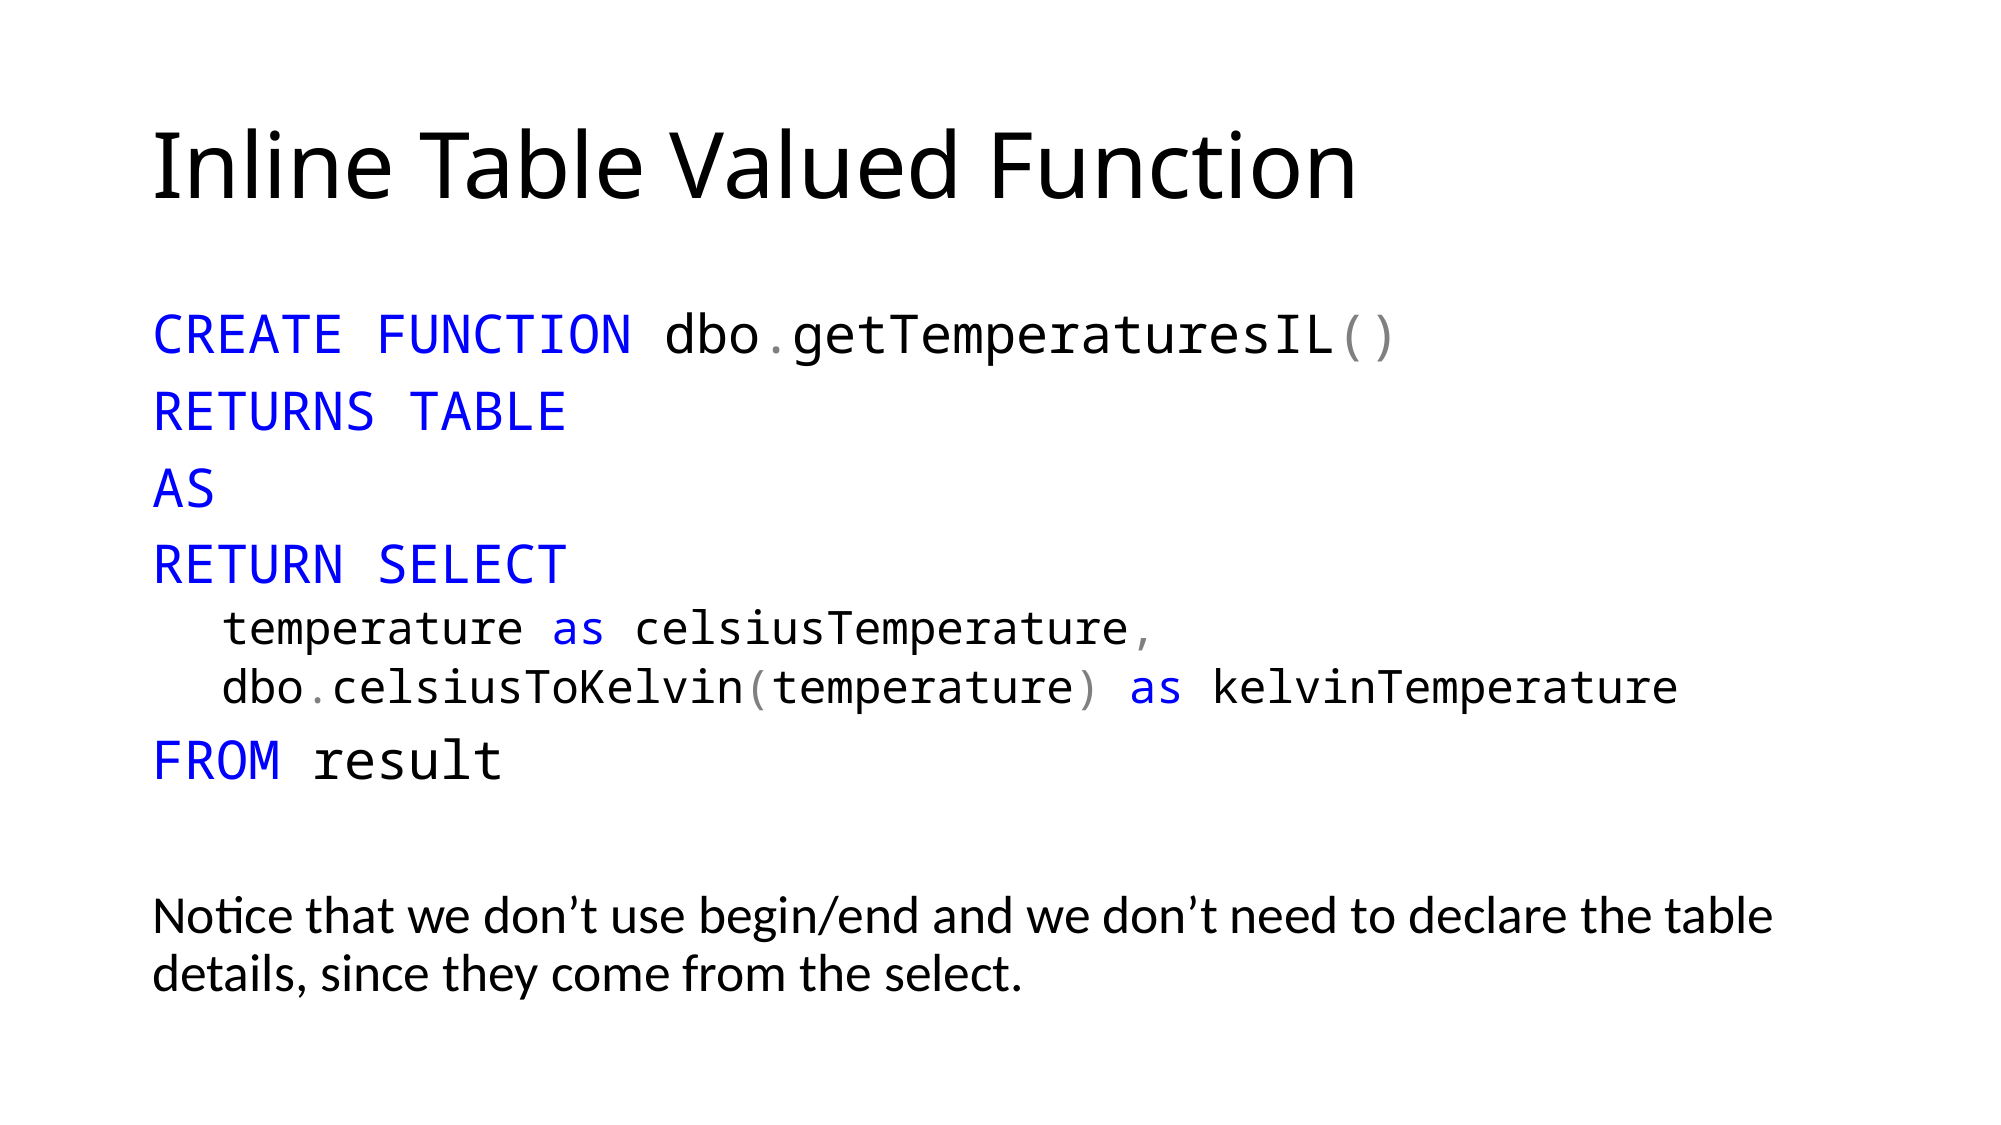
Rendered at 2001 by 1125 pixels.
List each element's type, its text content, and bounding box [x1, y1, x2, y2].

title Inline Table Valued Function [137, 59, 1863, 278]
list CREATE FUNCTION dbo.getTemperaturesIL() RETURNS TABLE AS RETURN SELECT temperature as celsiusTemperature, dbo.celsiusToKelvin(temperature) as kelvinTemperature FROM result Notice that we don’t use begin/end and we don’t need to declare the table details, since they come from the select. [137, 299, 1863, 1014]
